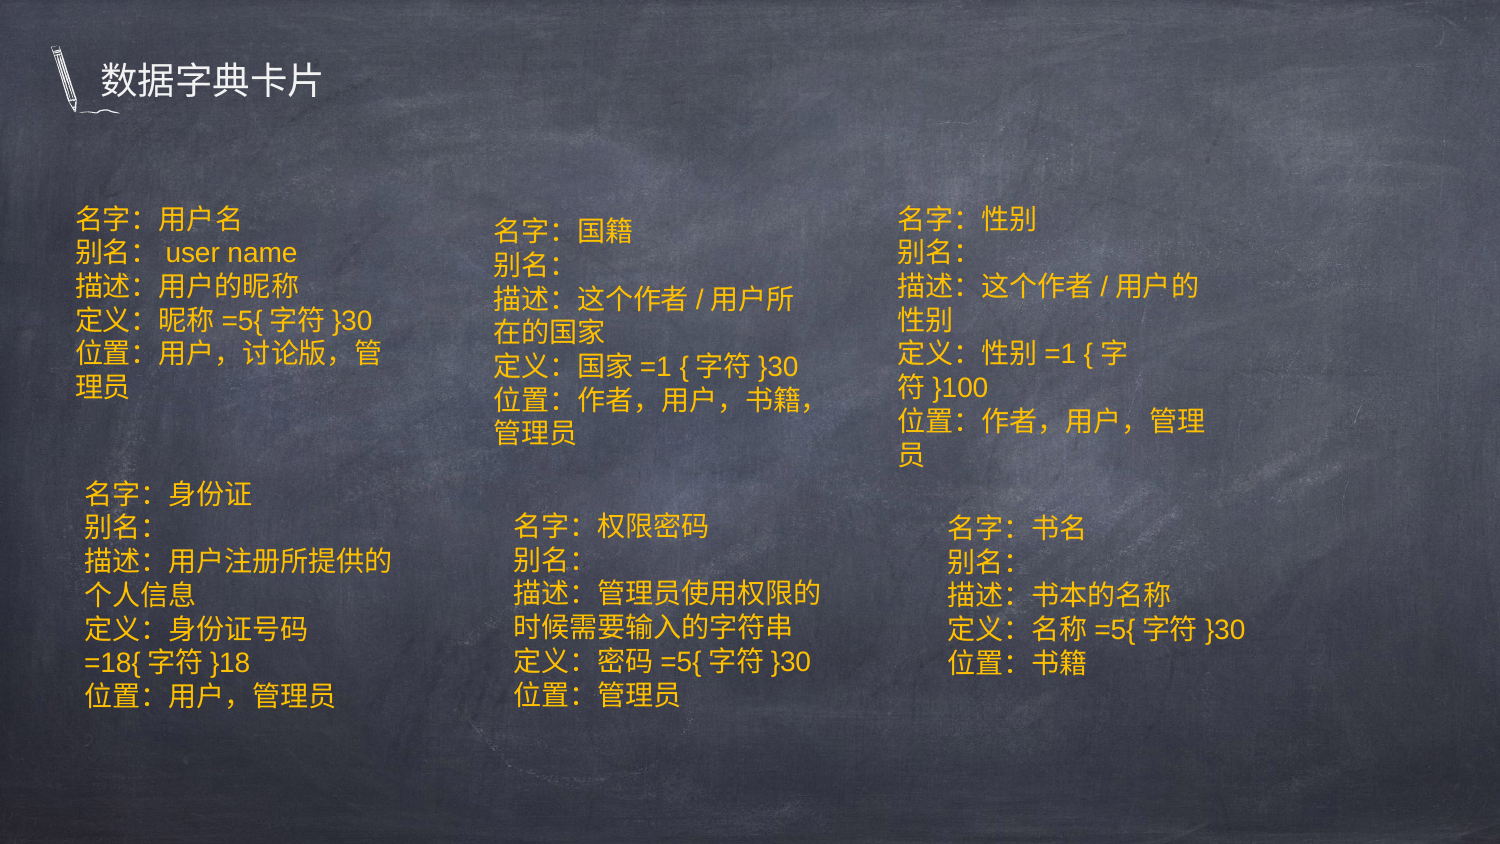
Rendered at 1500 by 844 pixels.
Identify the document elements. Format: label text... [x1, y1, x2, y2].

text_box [50, 45, 347, 156]
text_box 名字：性别 别名： 描述：这个作者/用户的性别 定义：性别=1 {字符}100 位置：作者，用户，管理员 [882, 193, 1233, 479]
text_box 名字：书名 别名： 描述：书本的名称 定义：名称=5{字符}30 位置：书籍 [932, 502, 1283, 687]
text_box 名字：权限密码 别名： 描述：管理员使用权限的时候需要输入的字符串 定义：密码=5{字符}30 位置：管理员 [498, 501, 849, 719]
text_box 名字：国籍 别名： 描述：这个作者/用户所在的国家 定义：国家=1 {字符}30 位置：作者，用户，书籍，管理员 [478, 206, 829, 457]
picture [0, 0, 1500, 844]
text_box 名字：用户名 别名：user name 描述：用户的昵称 定义：昵称=5{字符}30 位置：用户，讨论版，管理员 [60, 193, 411, 411]
text_box 名字：身份证 别名： 描述：用户注册所提供的个人信息 定义：身份证号码=18{字符}18 位置：用户，管理员 [69, 468, 420, 720]
